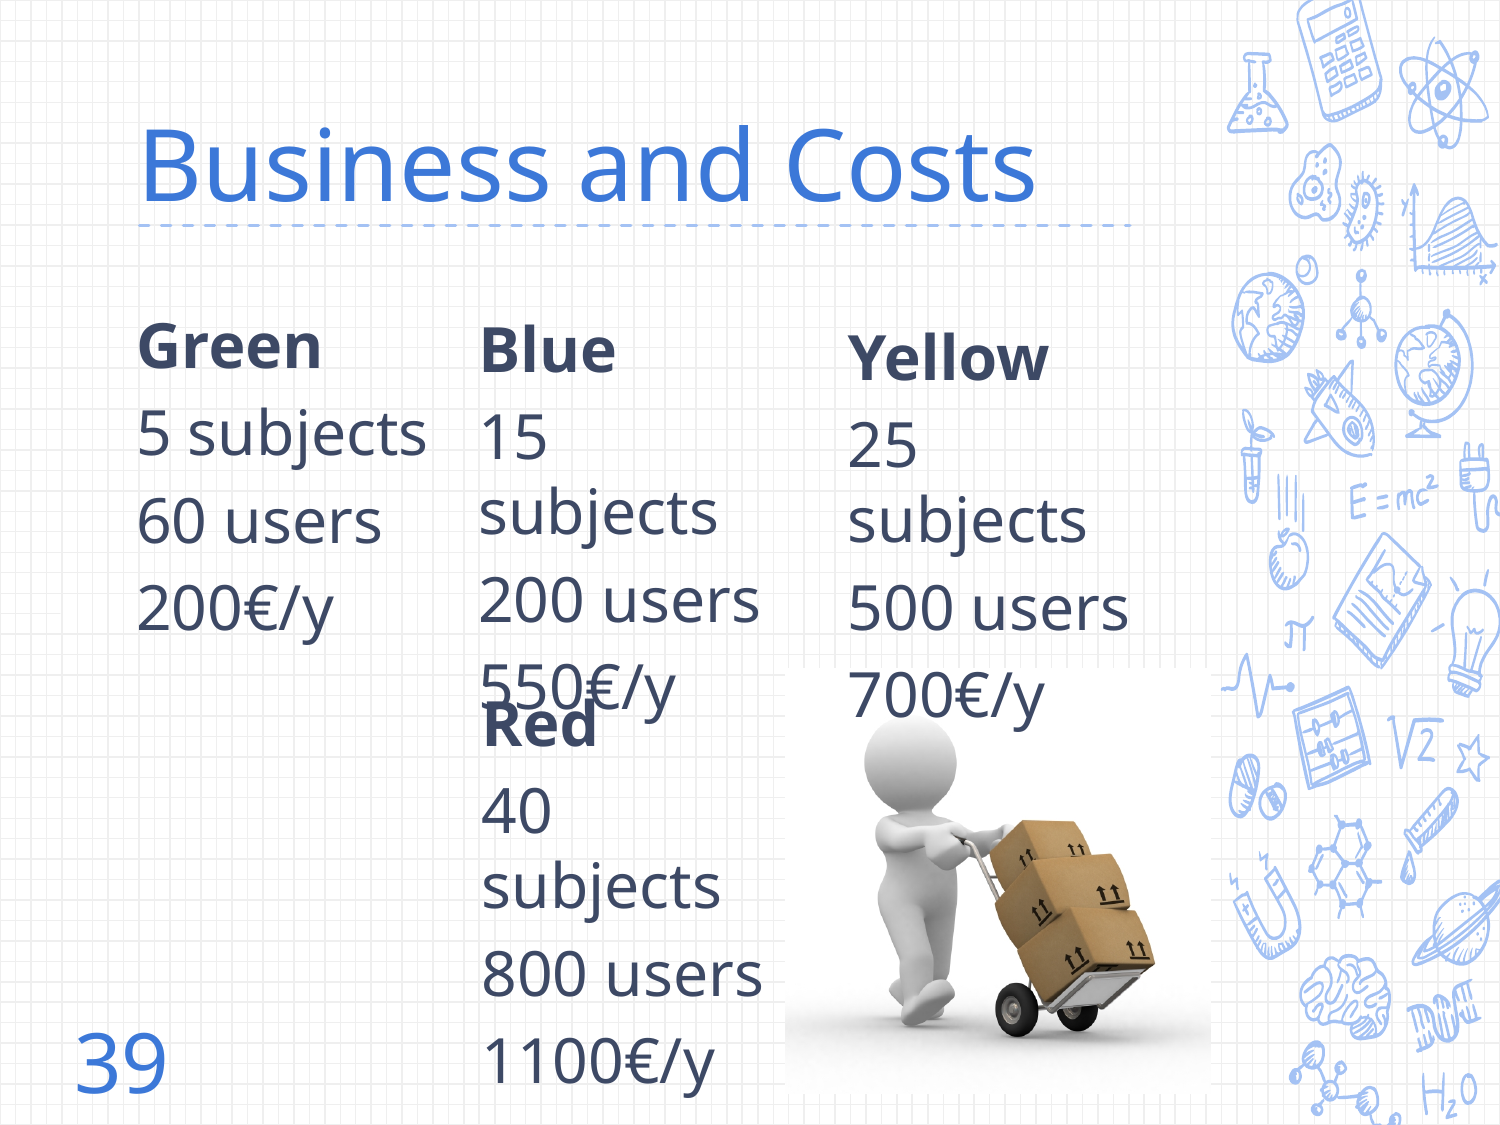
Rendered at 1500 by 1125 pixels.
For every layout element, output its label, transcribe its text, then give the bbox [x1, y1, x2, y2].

list Green 5 subjects 60 users 200€/y [121, 290, 466, 669]
title Business and Costs [122, 49, 1130, 237]
list Yellow 25 subjects 500 users 700€/y [832, 302, 1177, 650]
picture [785, 668, 1211, 1095]
text_box Red 40 subjects 800 users 1100€/y [466, 668, 784, 1047]
list Blue 15 subjects 200 users 550€/y [463, 294, 808, 610]
text_box 39 [59, 996, 195, 1125]
